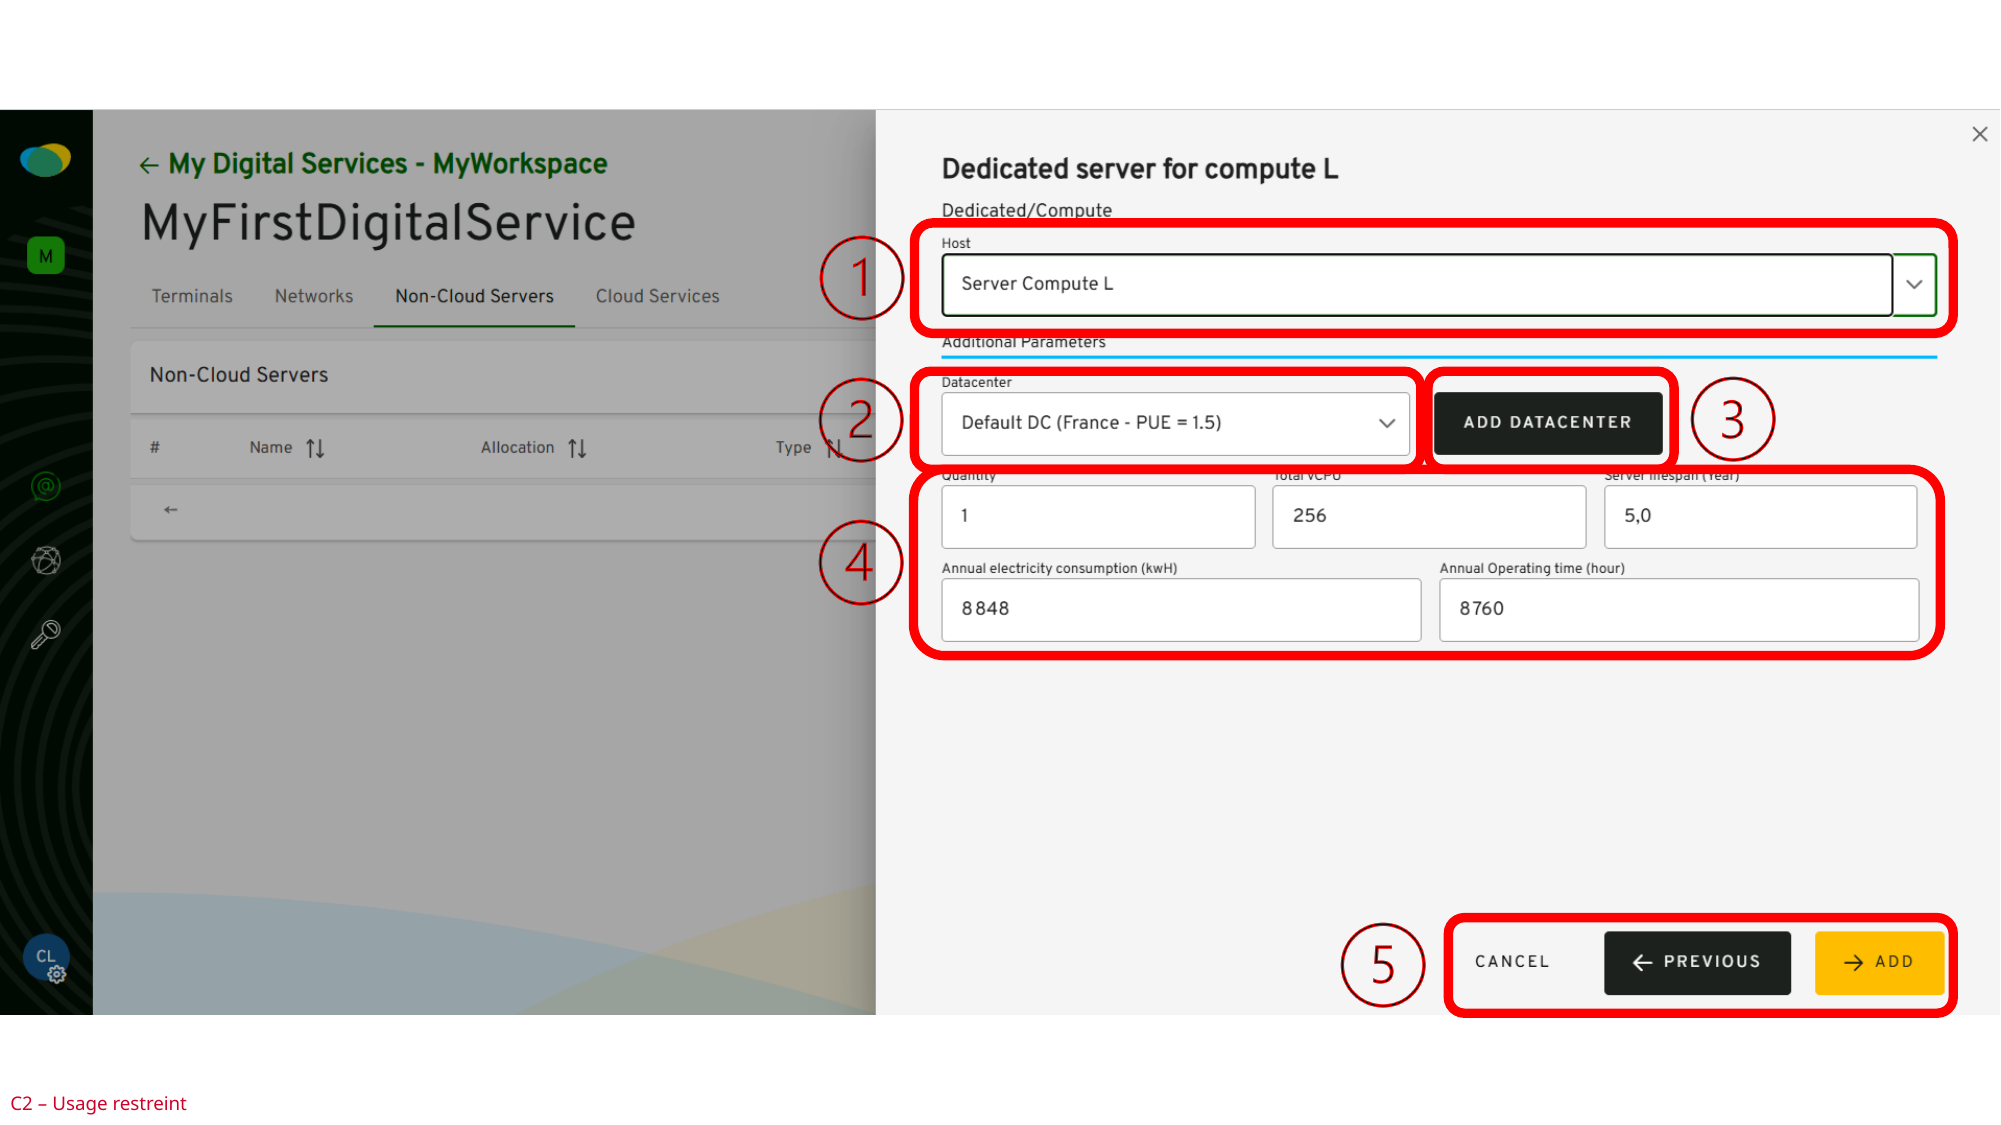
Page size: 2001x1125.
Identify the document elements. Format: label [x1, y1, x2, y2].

picture [0, 109, 2000, 1018]
